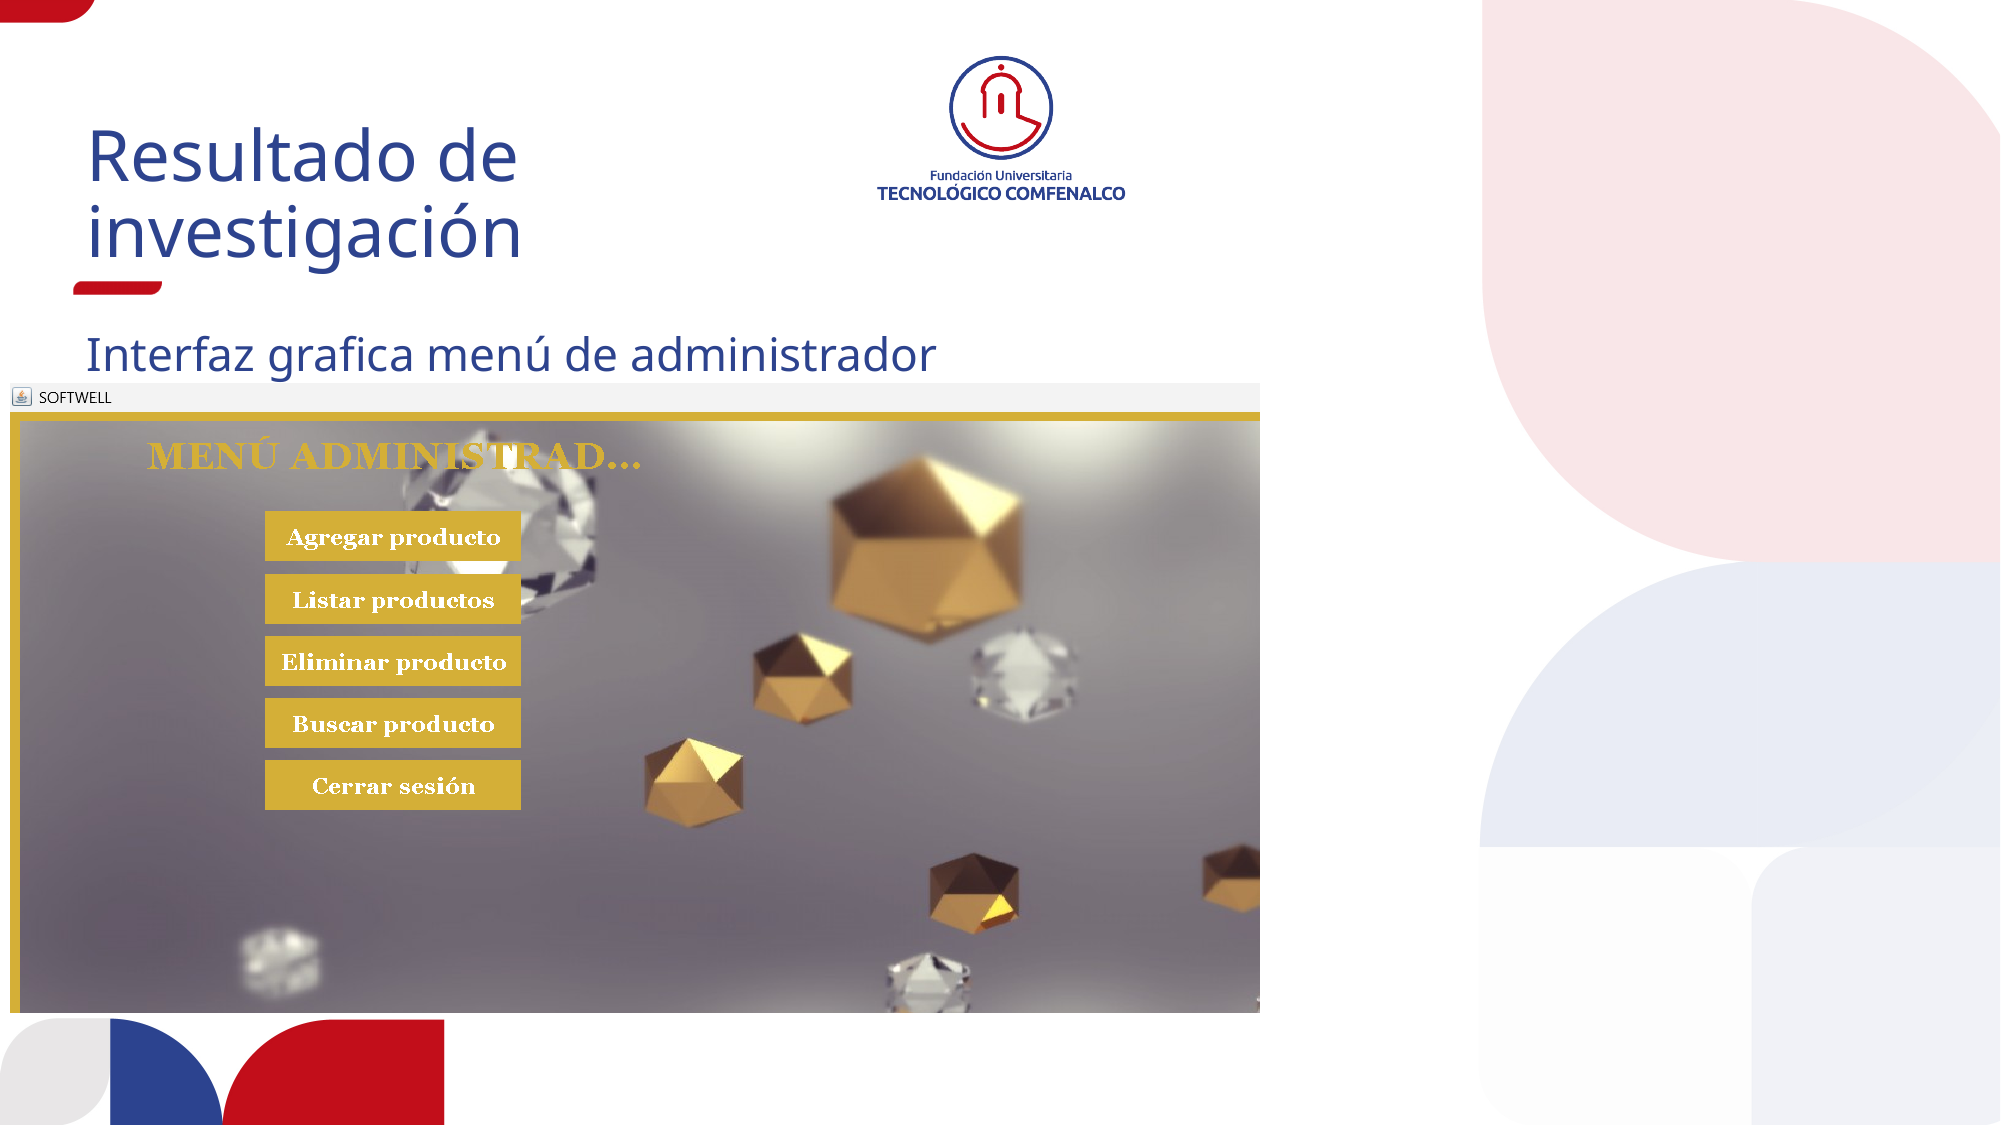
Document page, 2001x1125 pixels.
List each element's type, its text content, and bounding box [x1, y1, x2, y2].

text_box Resultado de investigación [71, 112, 682, 281]
picture [0, 0, 2001, 1125]
text_box Interfaz grafica menú de administrador [71, 323, 1000, 383]
